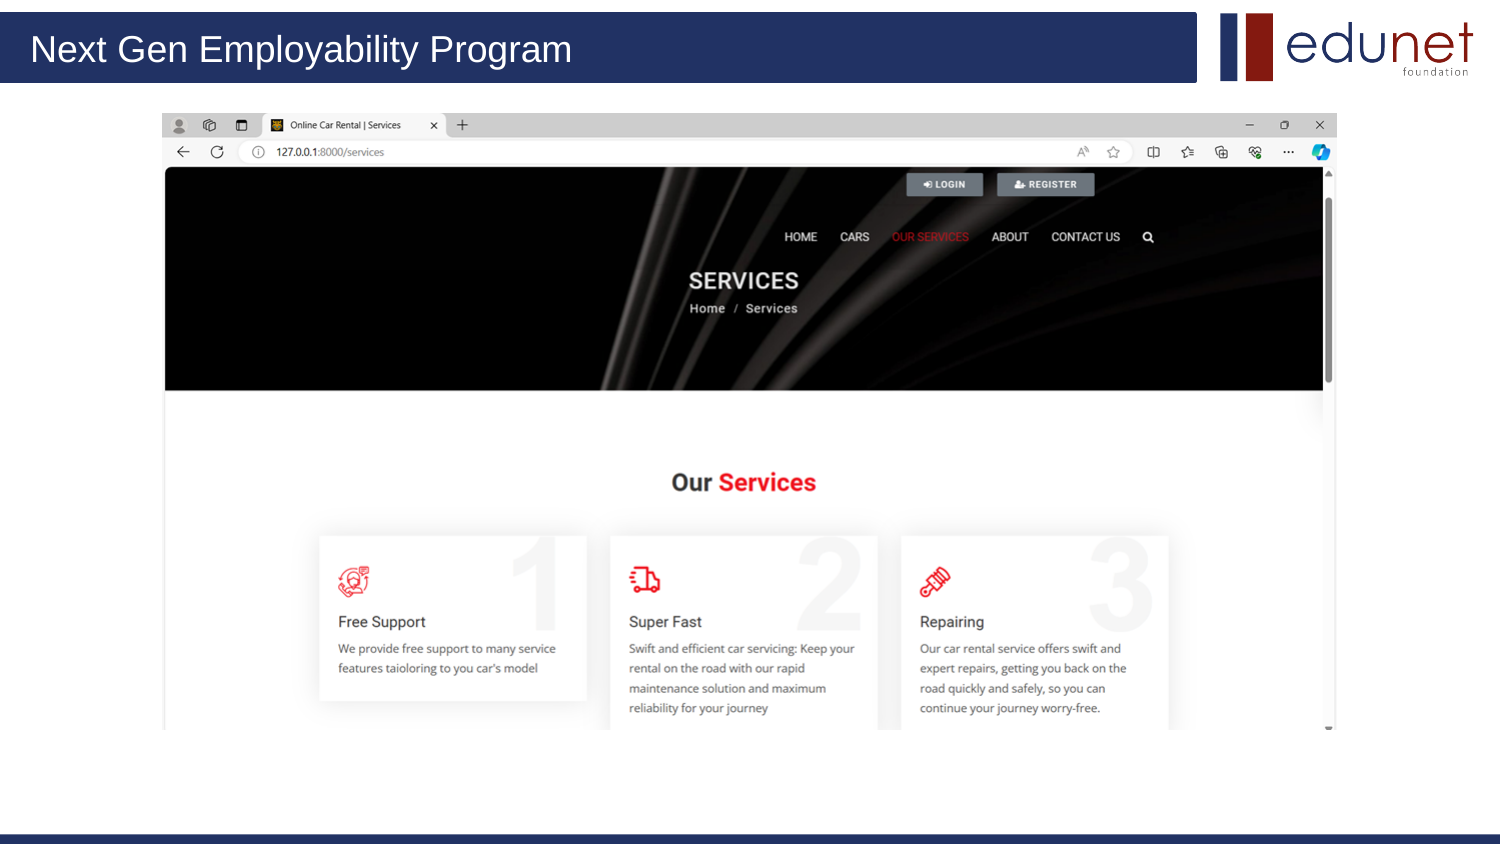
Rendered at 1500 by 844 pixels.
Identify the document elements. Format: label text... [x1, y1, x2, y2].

picture [1279, 14, 1482, 83]
picture [162, 113, 1338, 731]
title Service-Page [103, 104, 1397, 208]
